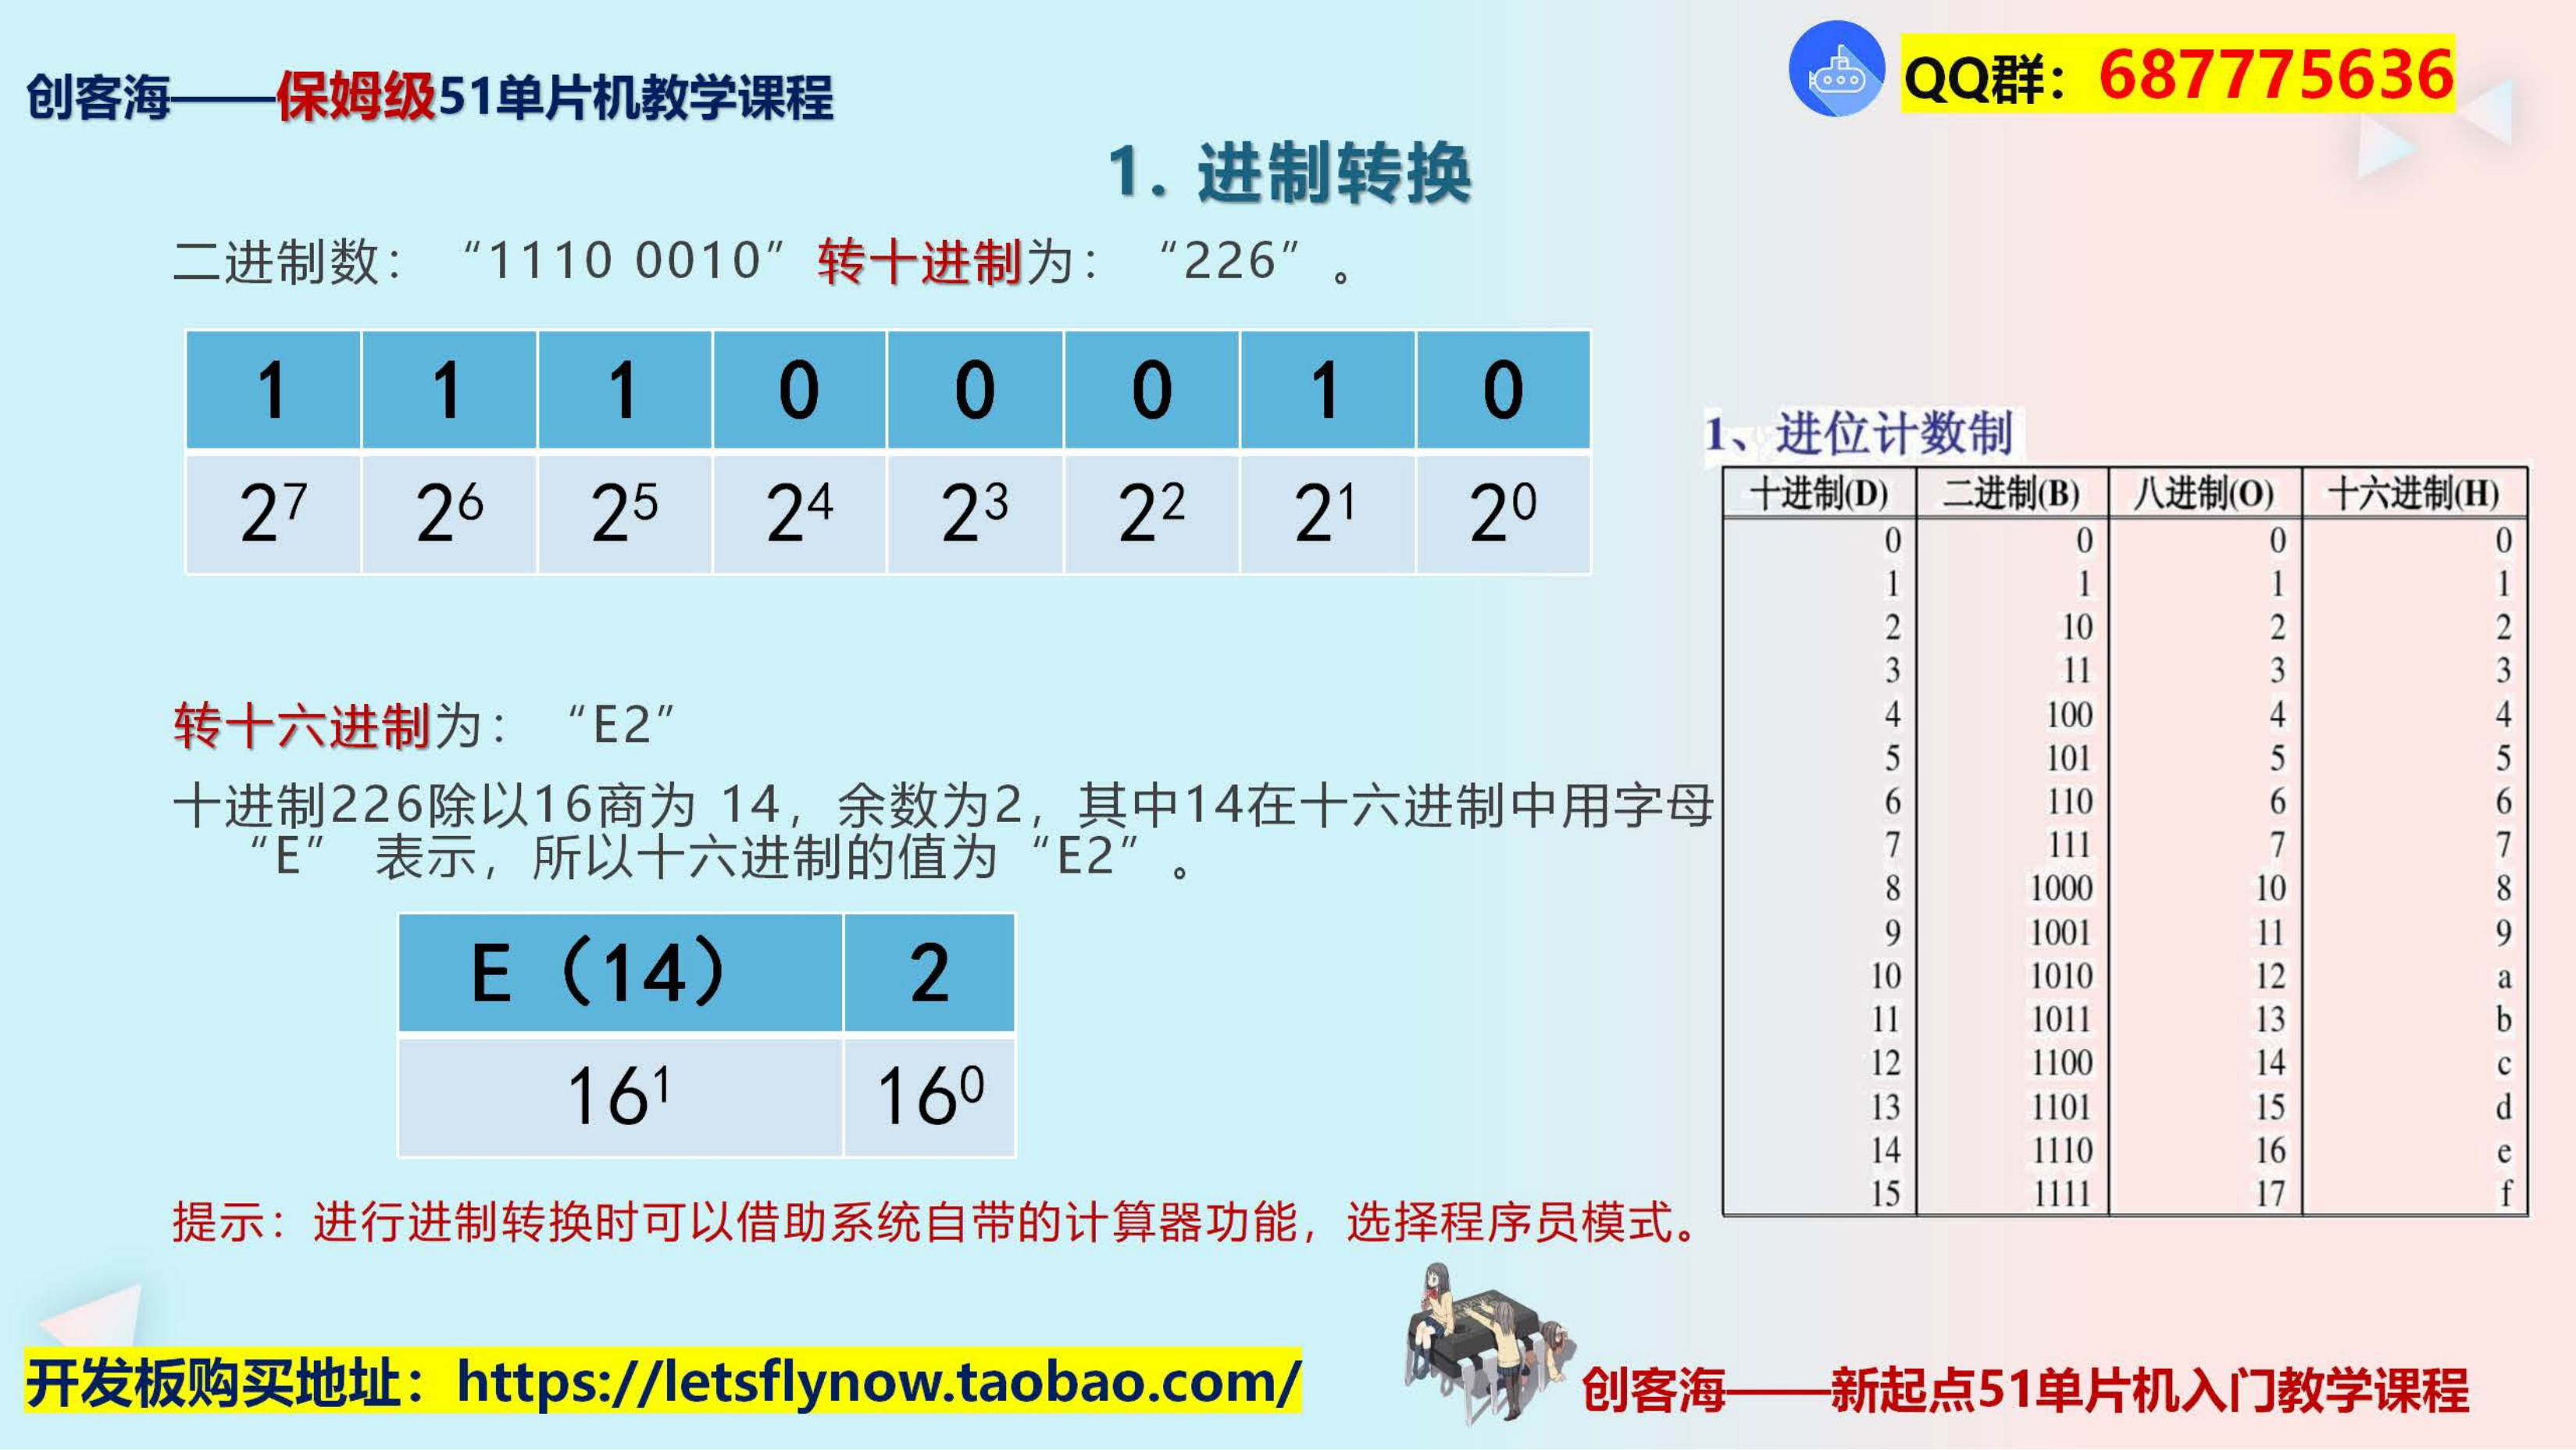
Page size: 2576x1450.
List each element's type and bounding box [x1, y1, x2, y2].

text_box [0, 0, 2576, 1450]
